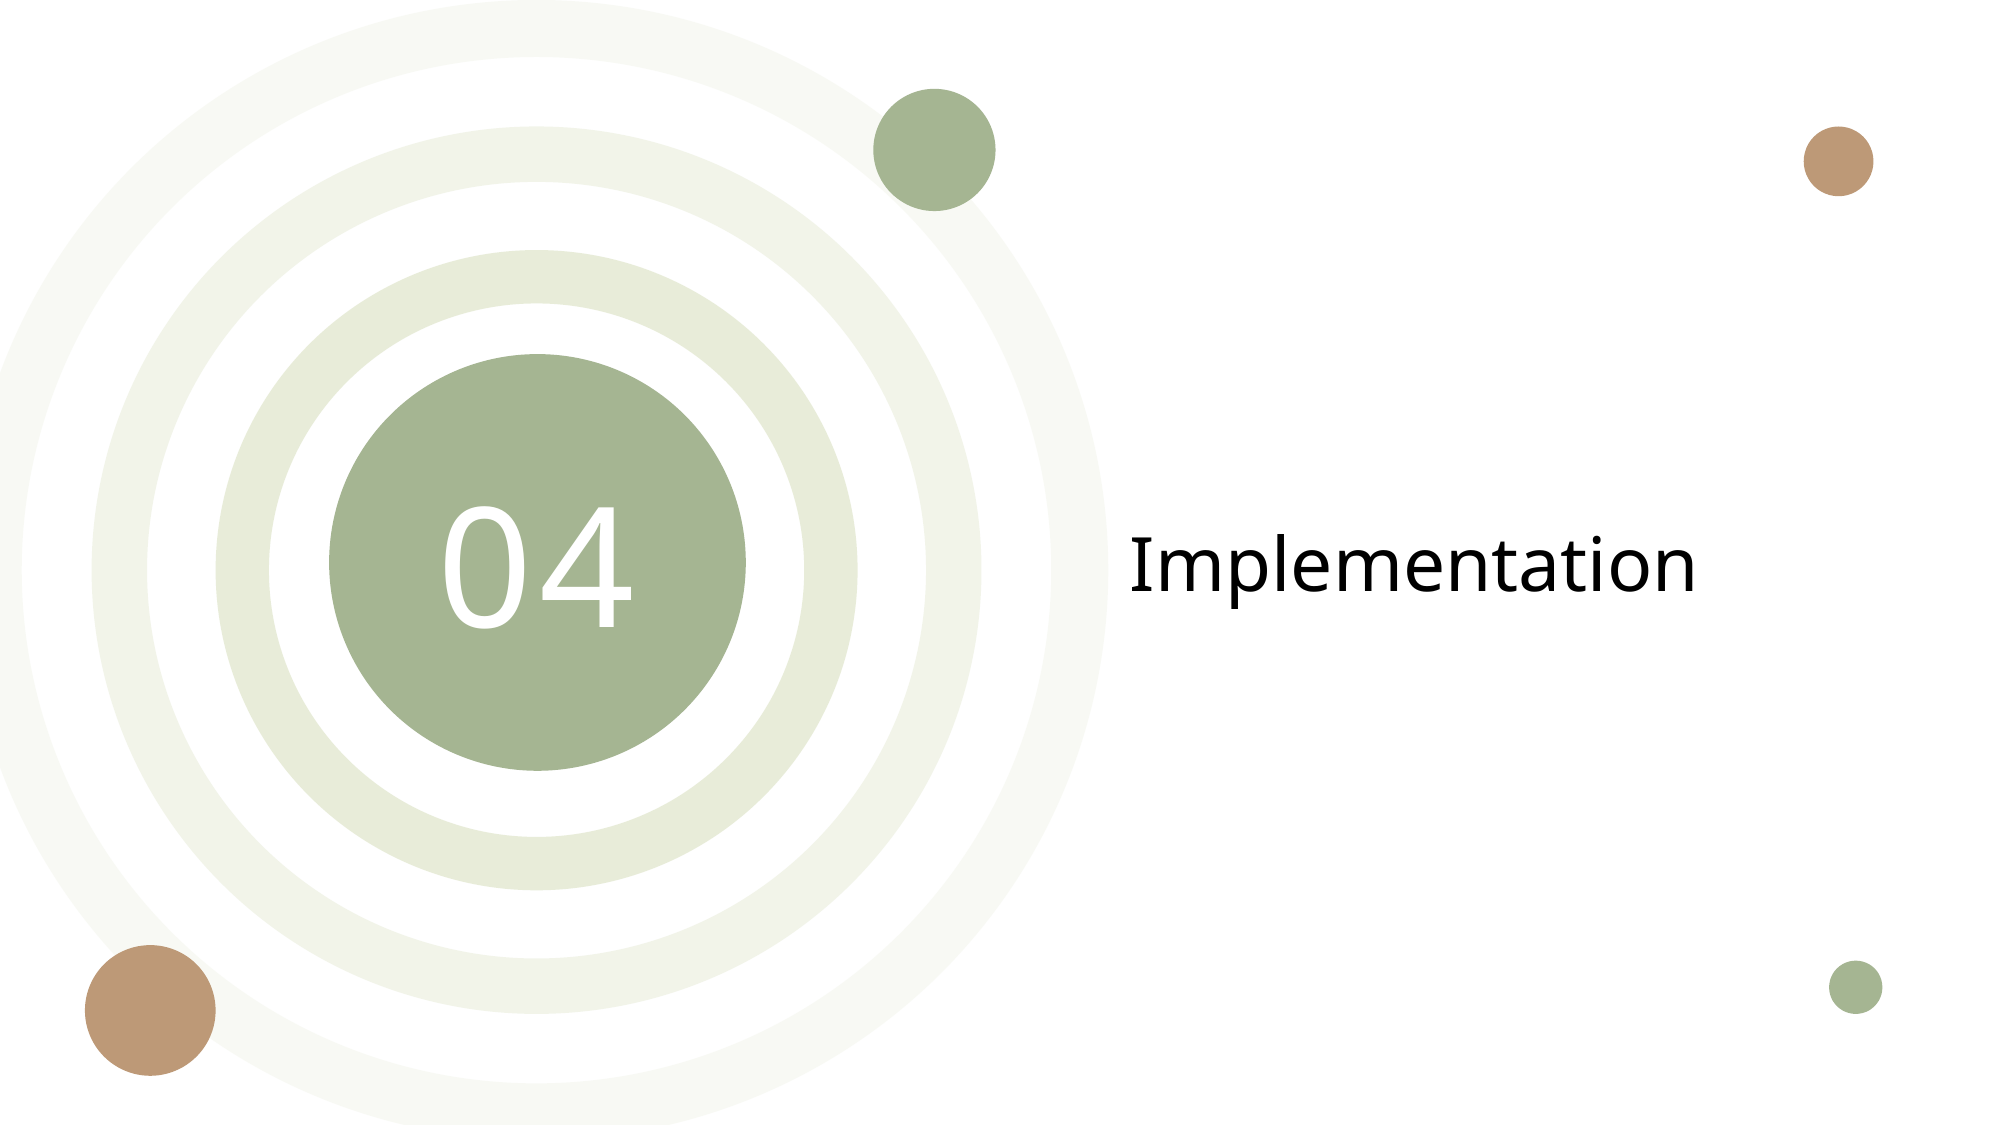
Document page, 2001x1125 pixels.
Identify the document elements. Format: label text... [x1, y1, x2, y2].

text_box [0, 0, 1110, 1125]
text_box Implementation [1115, 509, 1725, 615]
text_box [328, 353, 747, 772]
text_box [214, 249, 859, 892]
text_box [1802, 125, 1875, 198]
text_box [872, 87, 997, 213]
text_box [1828, 959, 1884, 1015]
text_box [83, 944, 217, 1077]
text_box [90, 125, 983, 1015]
text_box 04 [391, 453, 682, 669]
